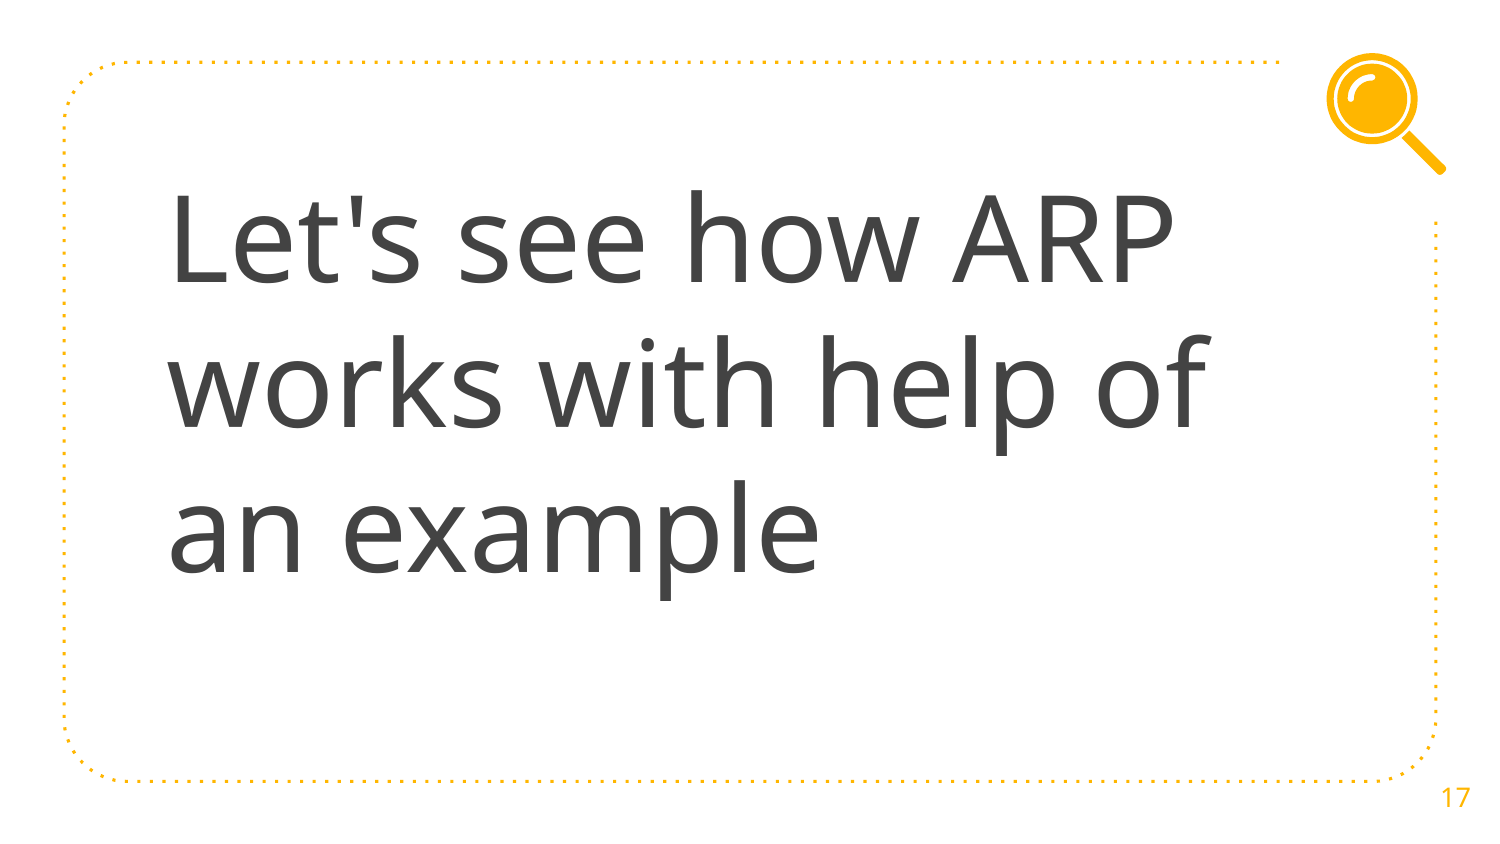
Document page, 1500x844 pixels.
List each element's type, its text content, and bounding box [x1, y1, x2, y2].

title Let's see how ARP works with help of an example [151, 146, 1278, 287]
slide_number 17 [1411, 753, 1500, 844]
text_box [1326, 52, 1447, 176]
